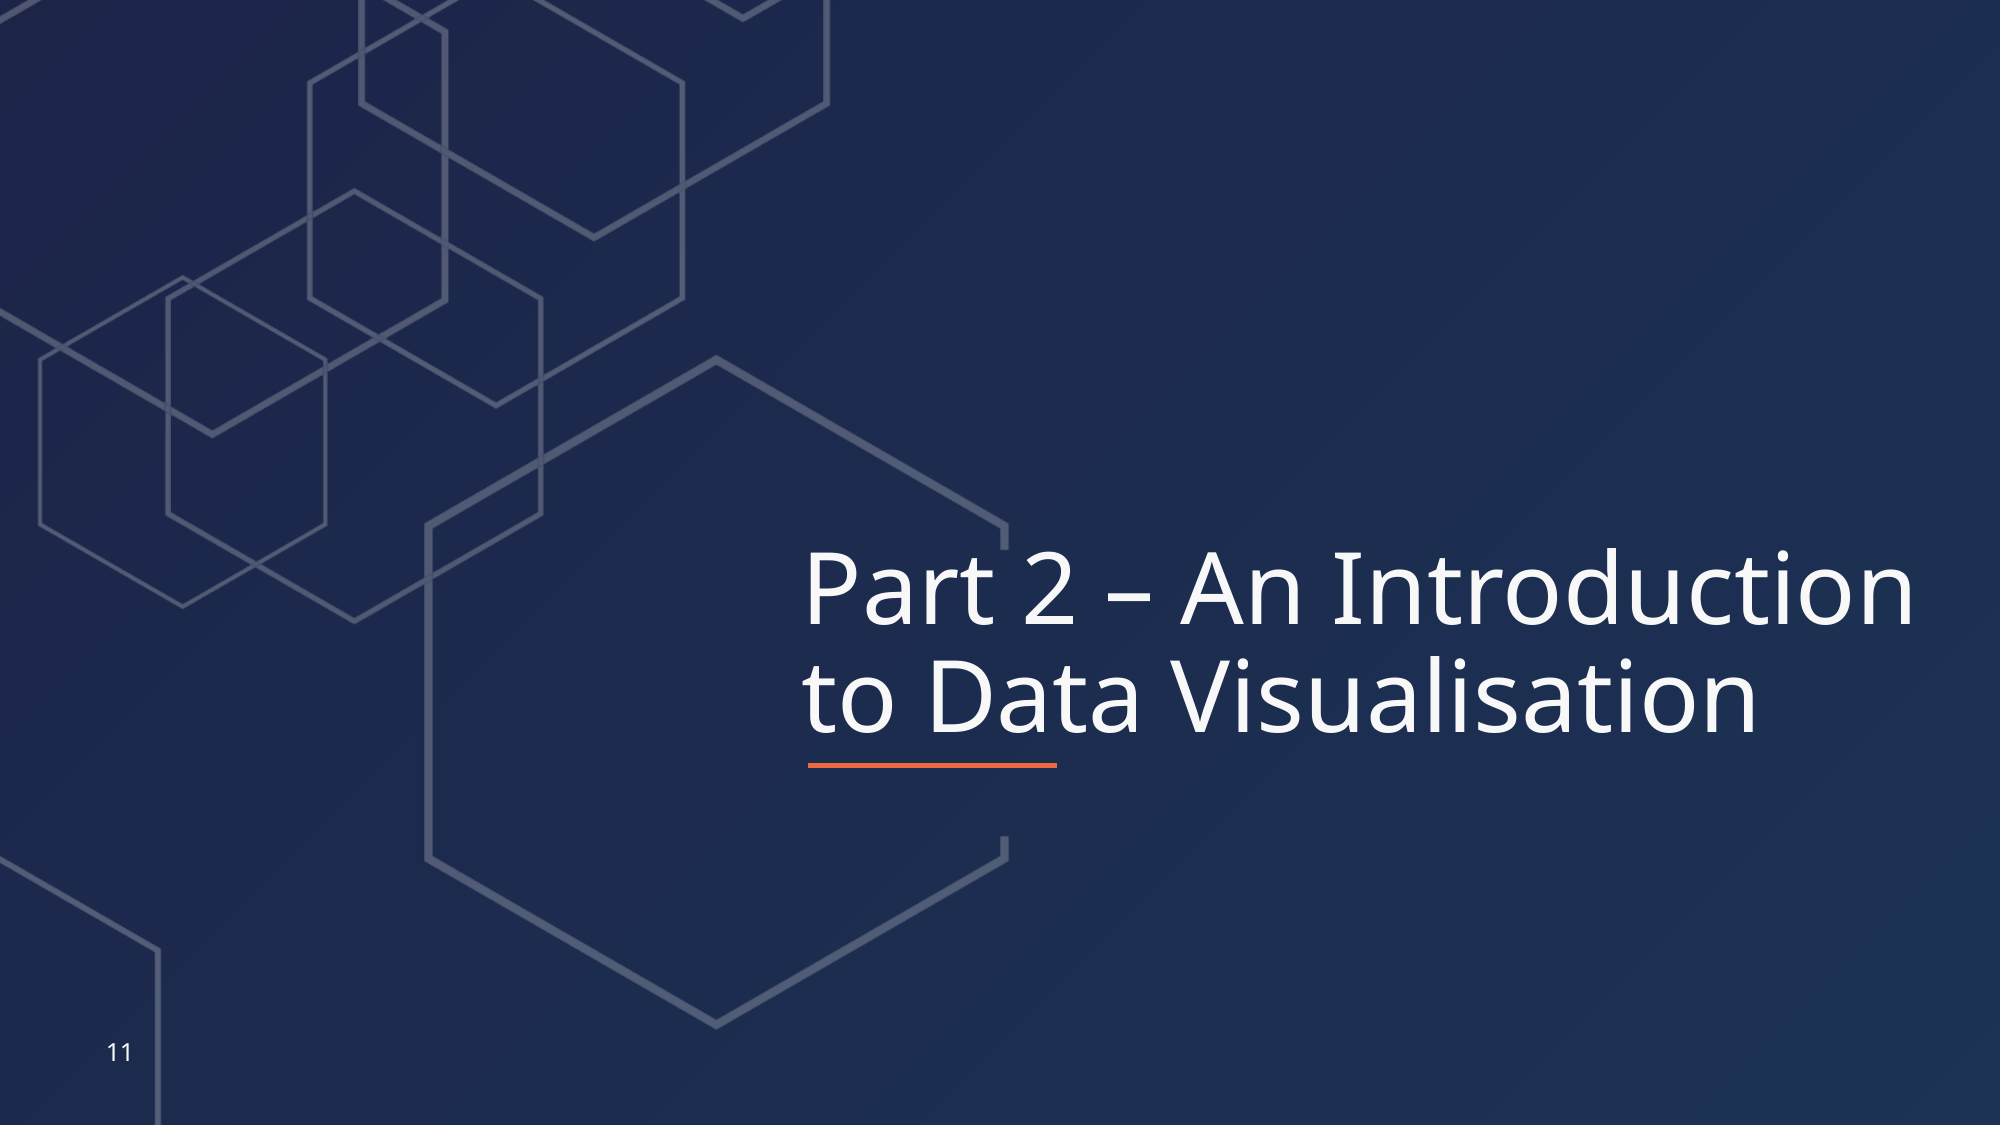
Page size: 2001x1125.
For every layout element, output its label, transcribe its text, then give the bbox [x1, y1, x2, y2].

title Part 2 – An Introduction to Data Visualisation [801, 487, 1948, 806]
slide_number 11 [105, 1023, 556, 1084]
